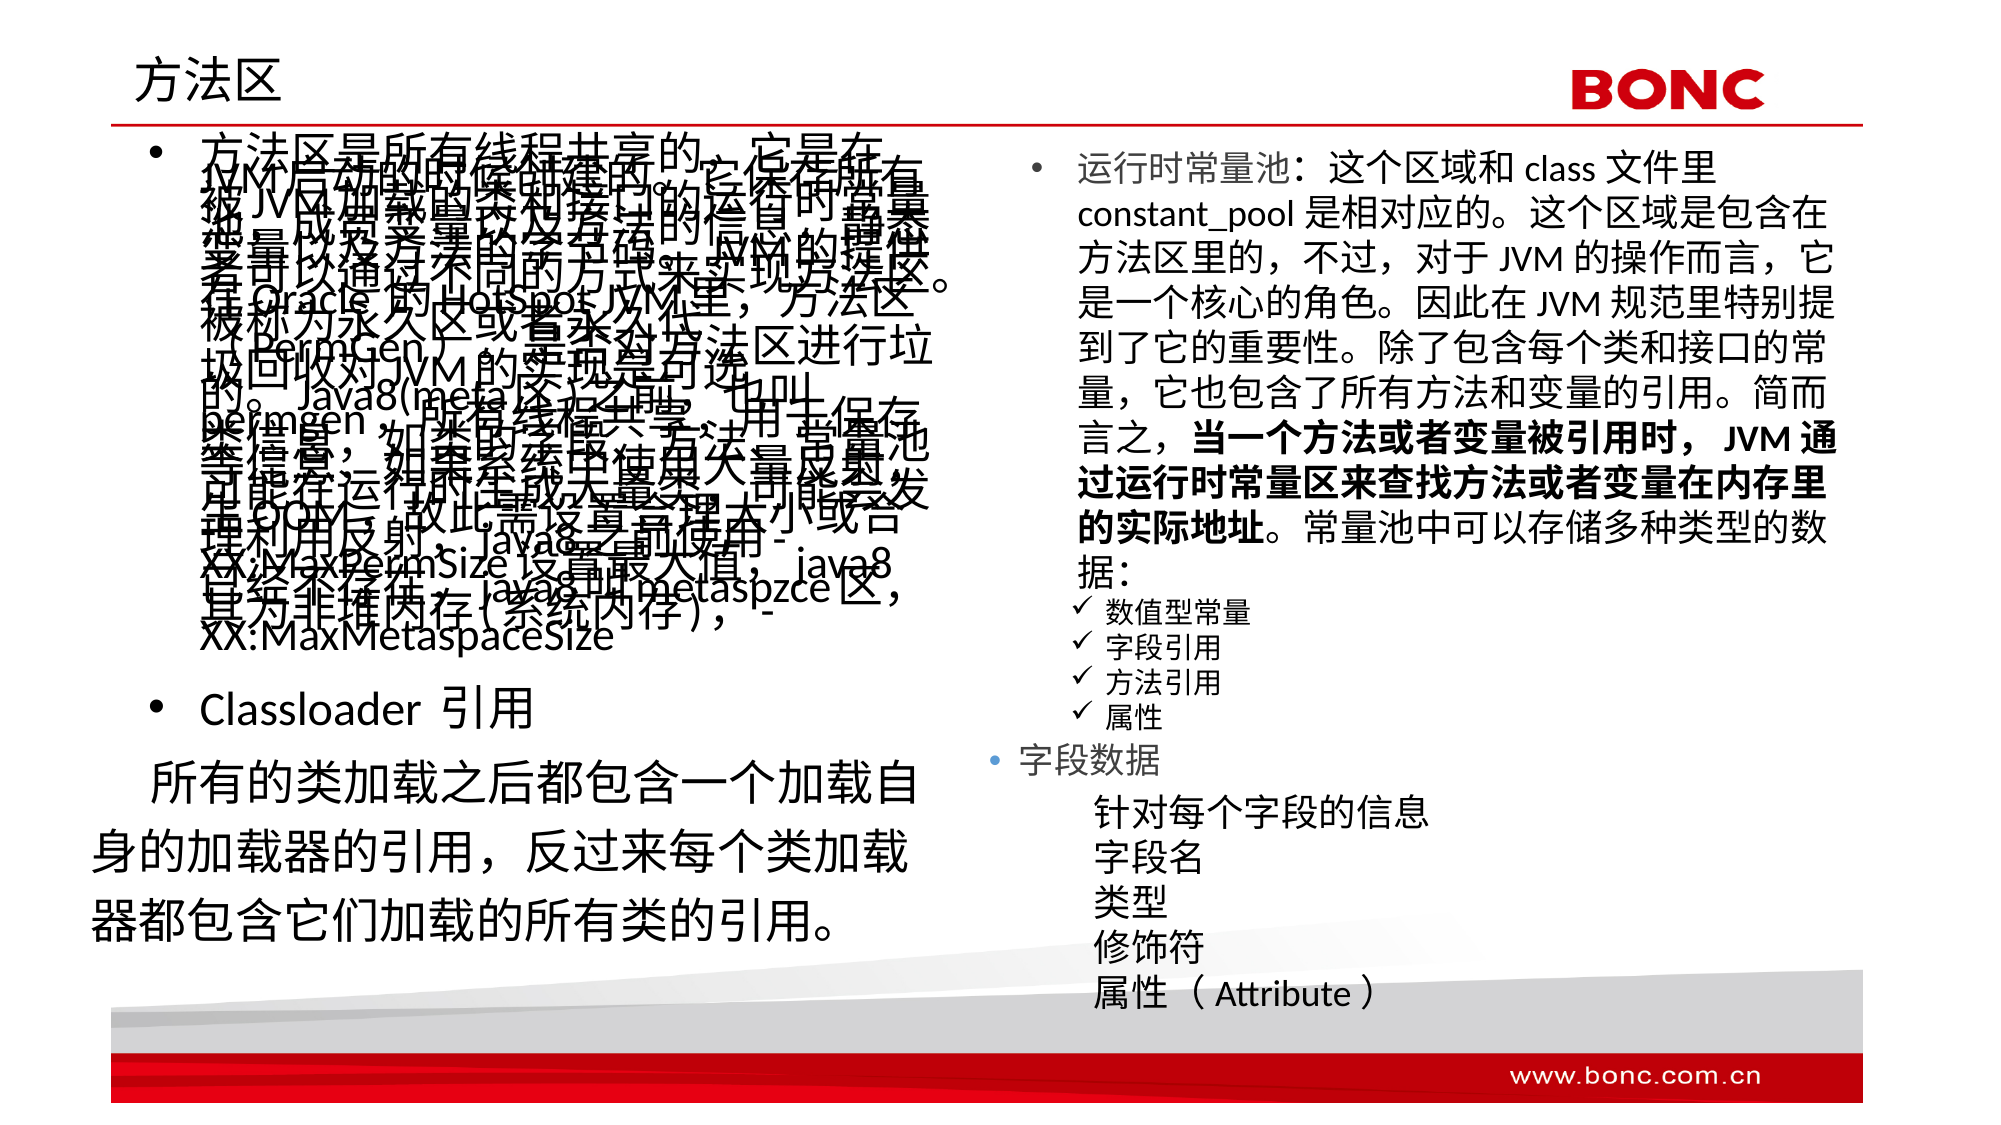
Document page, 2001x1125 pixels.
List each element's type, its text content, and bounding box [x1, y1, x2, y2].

title 方法区 [118, 44, 996, 122]
text_box 运行时常量池：这个区域和class文件里constant_pool是相对应的。这个区域是包含在方法区里的，不过，对于JVM的操作而言，它是一个核心的角色。因此在JVM规范里特别提到了它的重要性。除了包含每个类和接口的常量，它也包含了所有方法和变量的引用。简而言之，当一个方法或者变量被引用时，JVM通过运行时常量区来查找方法或者变量在内存里的实际地址。常量池中可以存储多种类型的数据： 数值型常量 字段引用 方法引用 属性 字段数据 针对每个字段的信息 字段名 类型 修饰符 属性（Attribute） [940, 137, 1868, 1022]
list 方法区是所有线程共享的，它是在JVM启动的时候创建的。它保存所有被JVM加载的类和接口的运行时常量池，成员变量以及方法的信息，静态变量以及方法的字节码。JVM的提供者可以通过不同的方式来实现方法区。在Oracle 的HotSpot JVM里，方法区被称为永久区或者永久代（PermGen）。是否对方法区进行垃圾回收对JVM的实现是可选的。Java8(meta区)之前，也叫permgen，所有线程共享，用于保存类信息，如类的字段、方法、常量池等信息，如果系统中使用大量反射，可能在运行时生成大量类，可能会发生OOM，故此需设置合理大小或合理利用反射，java8之前使用-XX:MaxPermSize设置最大值，java8已经不存在，java8叫metaspzce区，其为非堆内存(系统内存)，-XX:MaxMetaspaceSize Classloader 引用 所有的类加载之后都包含一个加载自身的加载器的引用，反过来每个类加载器都包含它们加载的所有类的引用。 [30, 147, 940, 976]
picture [111, 976, 1863, 1103]
picture [111, 6, 1863, 147]
